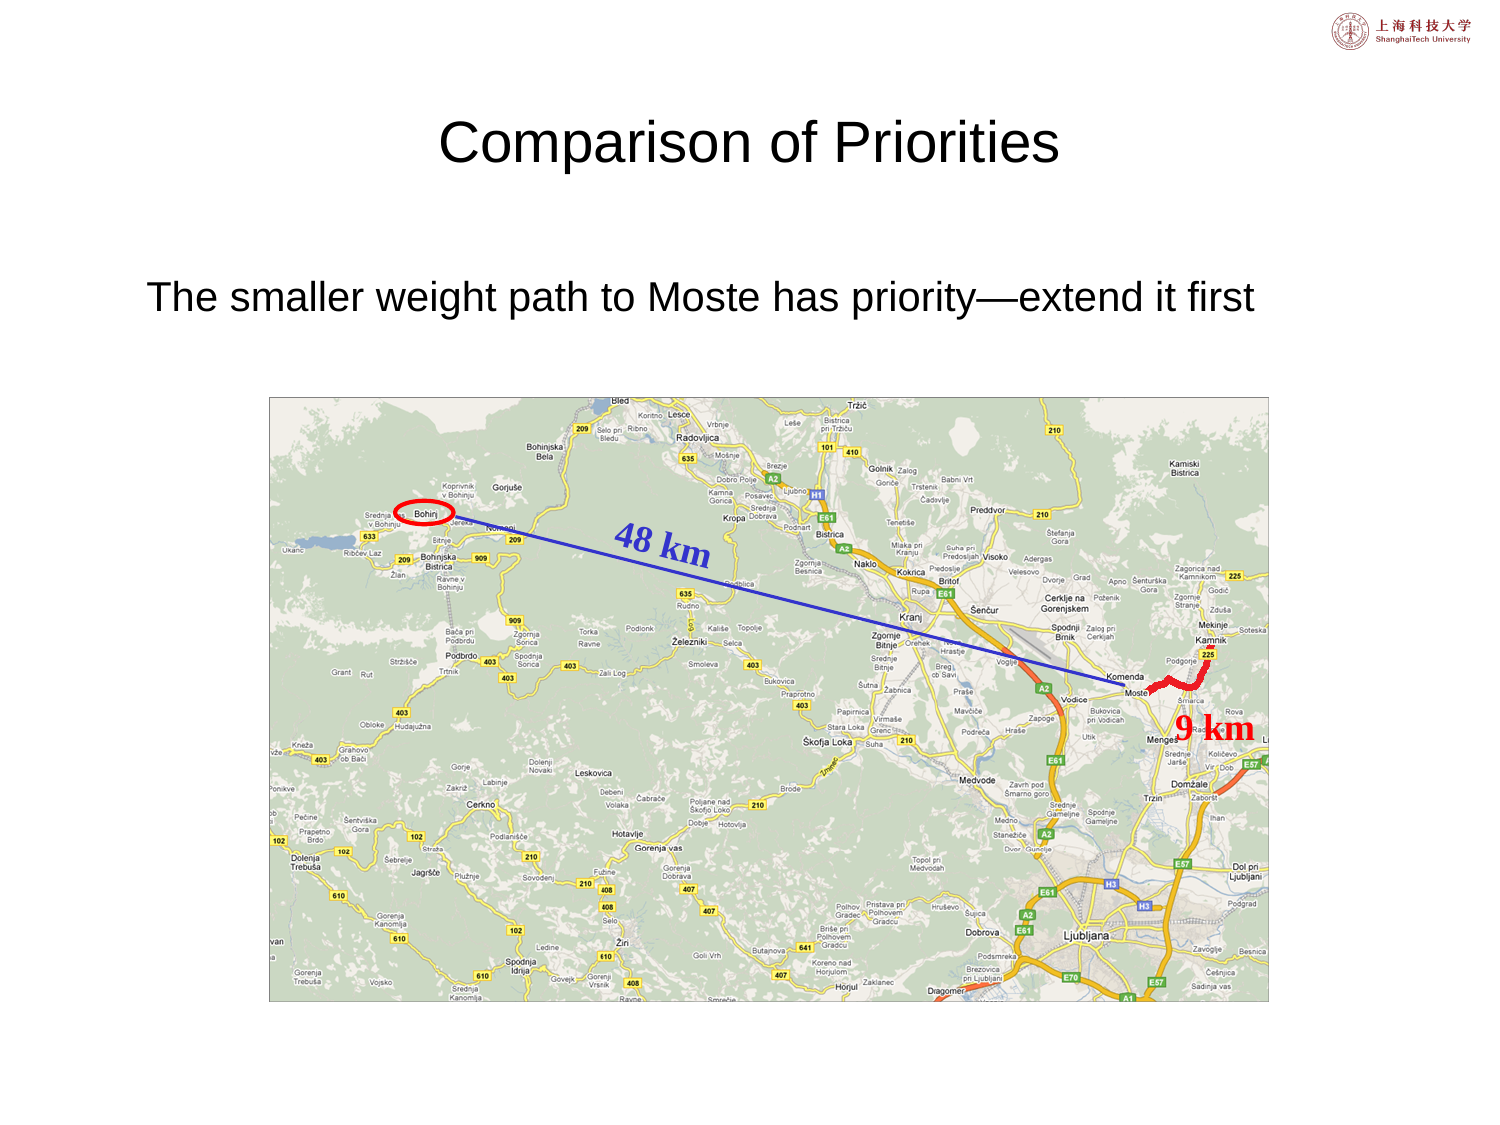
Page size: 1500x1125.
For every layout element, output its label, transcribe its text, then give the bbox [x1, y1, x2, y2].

picture [269, 396, 1269, 1003]
list The smaller weight path to Moste has priority—extend it first [74, 262, 1426, 1006]
picture [1327, 0, 1478, 109]
title Comparison of Priorities [74, 44, 1426, 233]
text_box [455, 516, 1126, 686]
